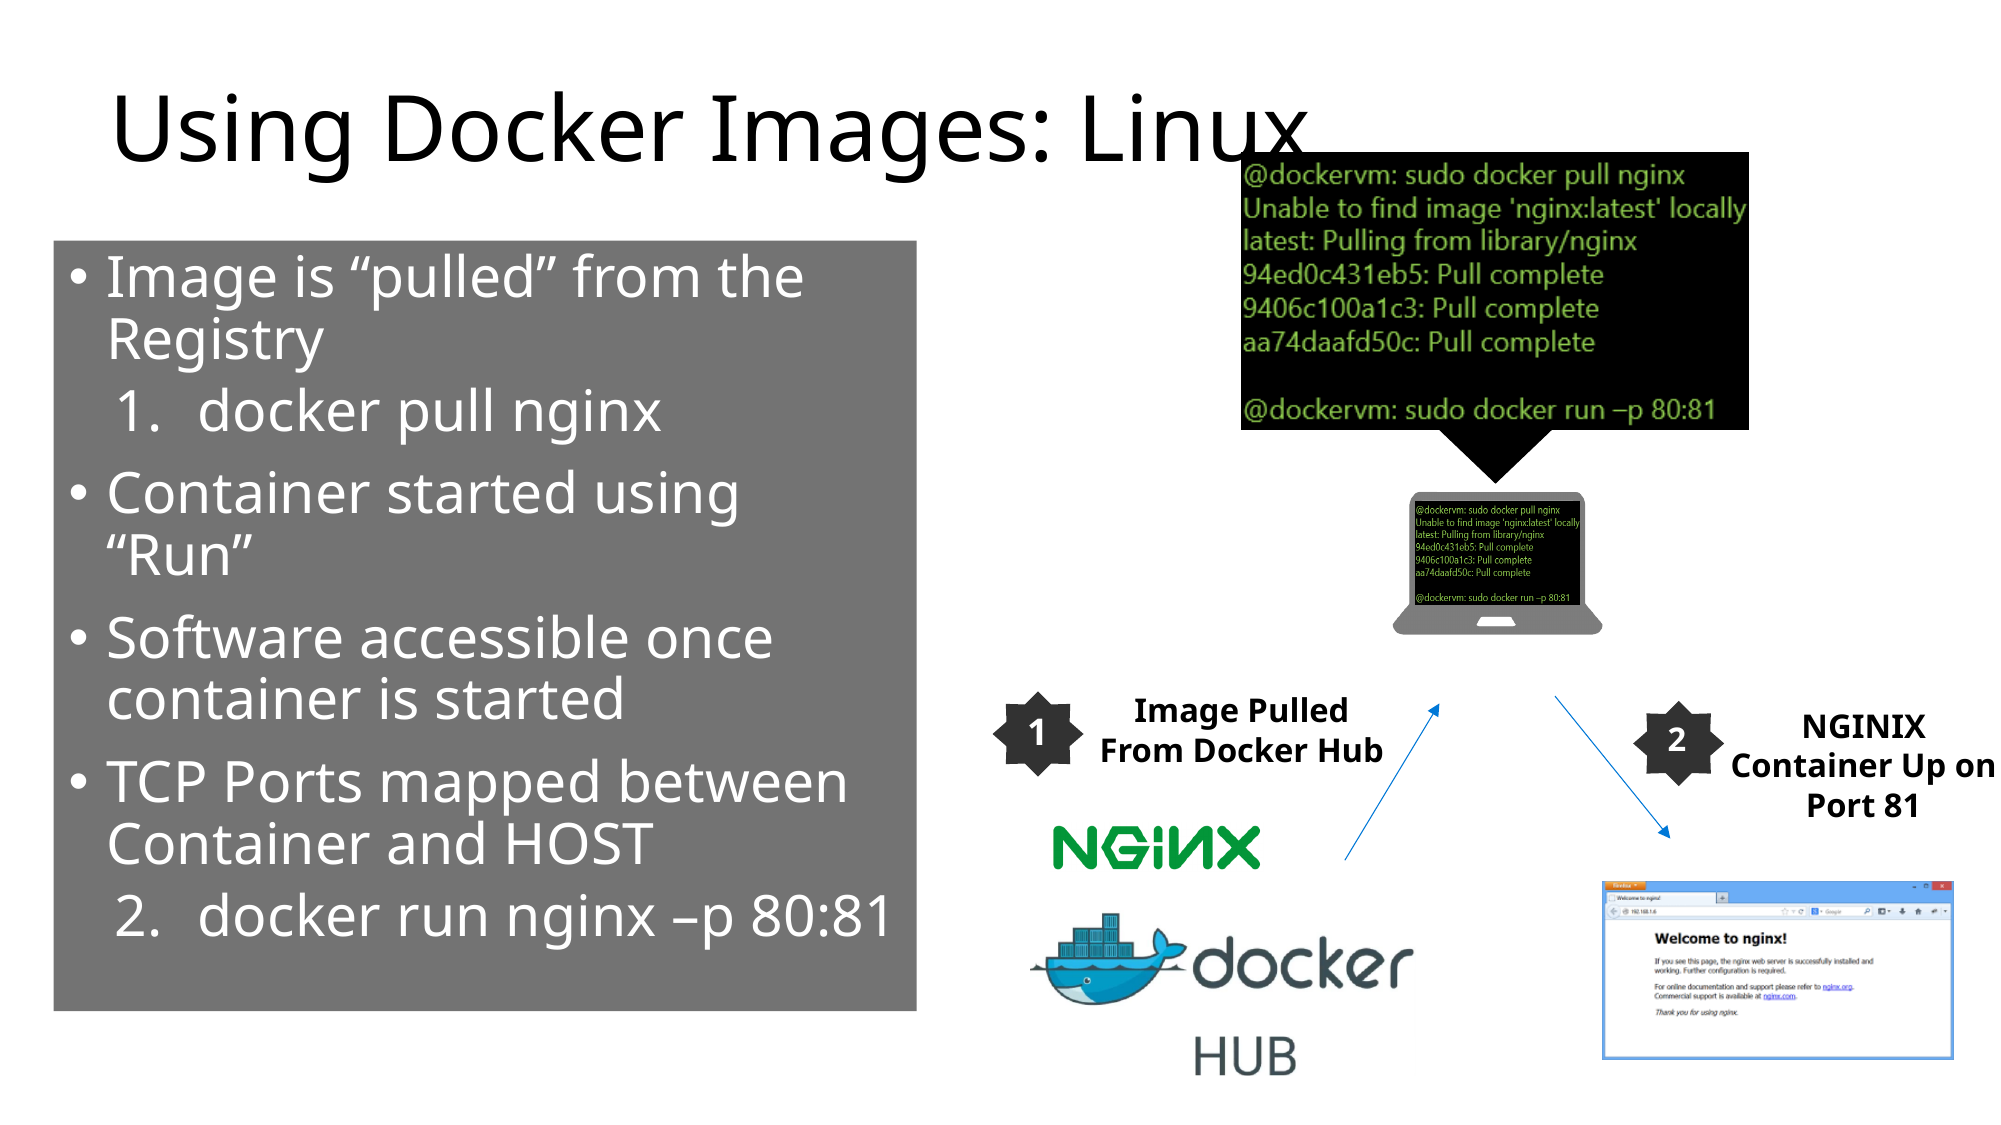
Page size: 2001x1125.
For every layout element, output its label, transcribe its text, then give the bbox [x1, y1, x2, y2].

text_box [1555, 696, 1671, 839]
picture [1602, 881, 1954, 1060]
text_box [1392, 448, 1603, 678]
list Image is “pulled” from the Registry docker pull nginx Container started using “Run” Software accessible once container is started TCP Ports mapped between Container and HOST docker run nginx –p 80:81 [53, 240, 917, 1012]
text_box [1241, 152, 1749, 484]
picture [1049, 822, 1264, 872]
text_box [1633, 700, 1725, 787]
picture [1030, 910, 1416, 1076]
text_box NGINIX Container Up on Port 81 [1709, 691, 2000, 839]
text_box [1344, 703, 1440, 861]
title Using Docker Images: Linux [94, 22, 1820, 241]
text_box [992, 675, 1405, 785]
